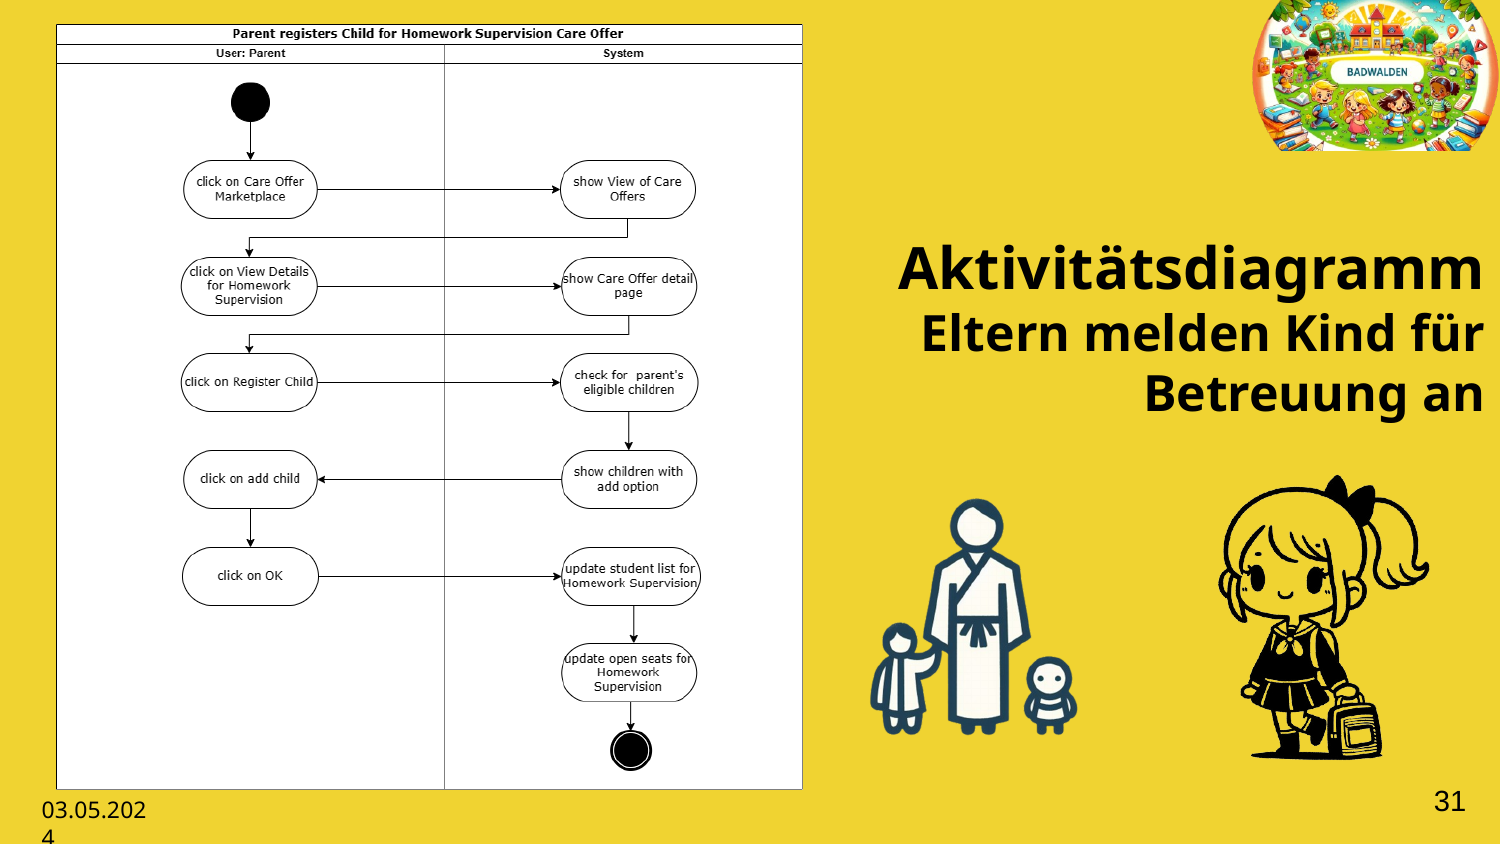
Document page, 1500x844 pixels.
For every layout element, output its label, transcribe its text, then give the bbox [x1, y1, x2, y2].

slide_number 31 [1391, 767, 1482, 832]
text_box Aktivitätsdiagramm Eltern melden Kind für Betreuung an [808, 223, 1500, 457]
picture [1250, 0, 1500, 151]
text_box 03.05.2024 [26, 788, 174, 844]
picture [56, 24, 1459, 790]
